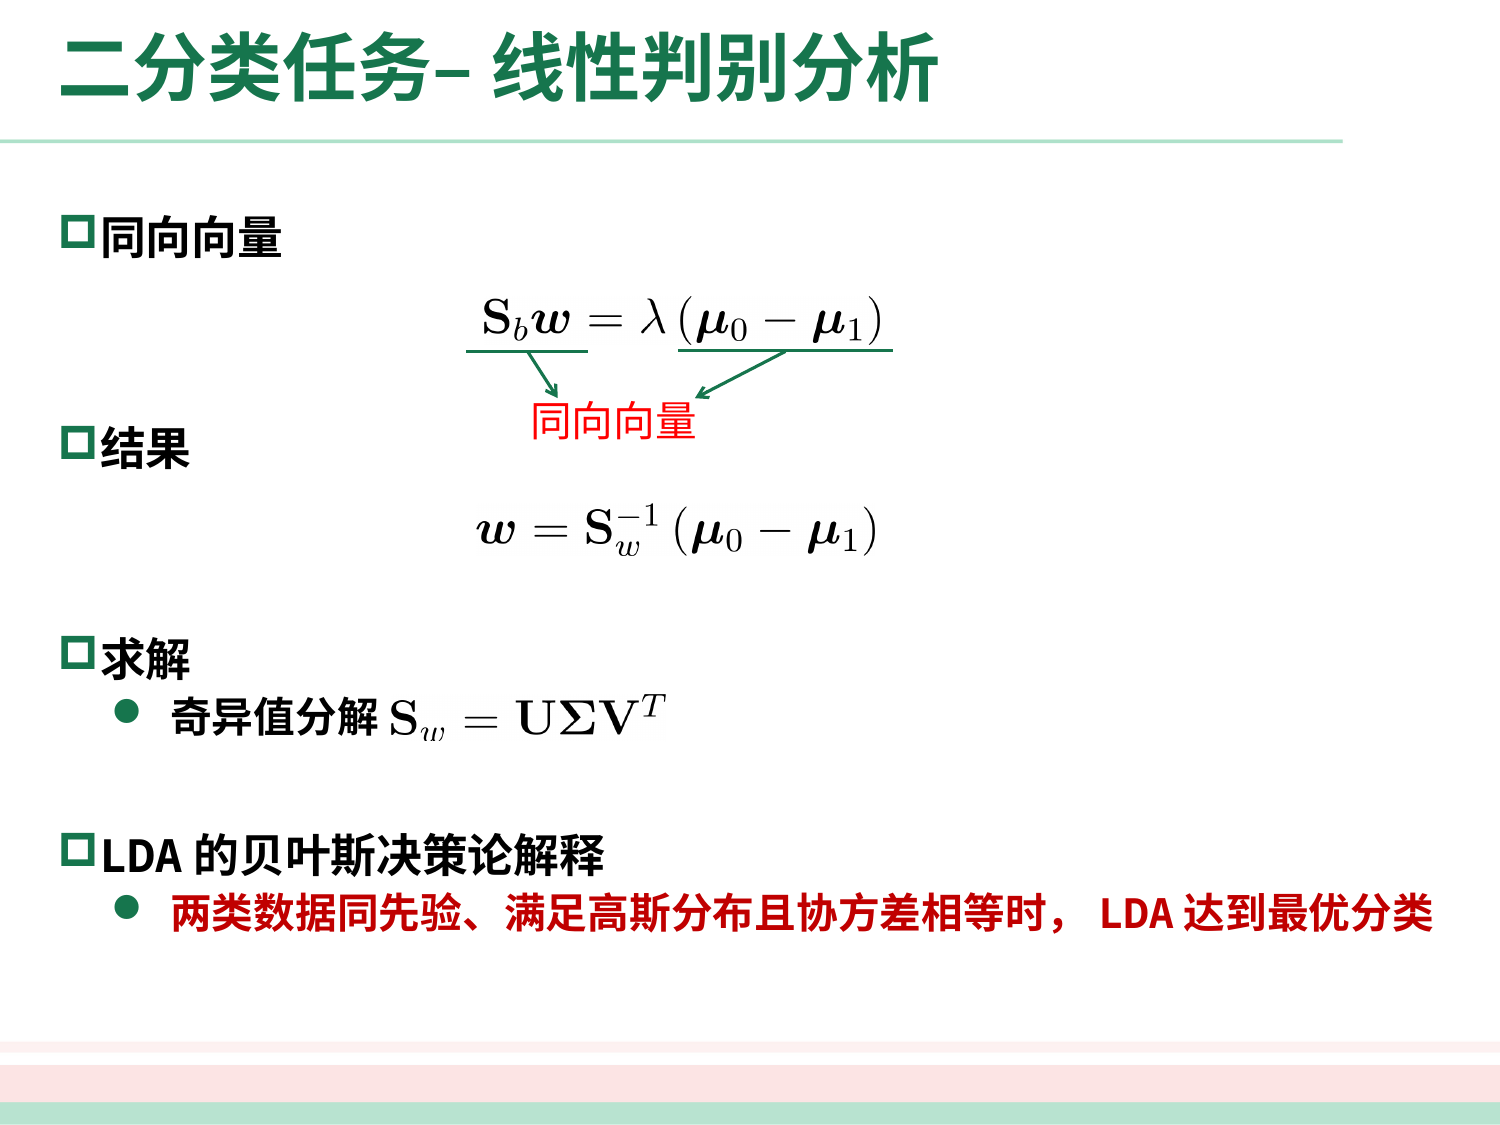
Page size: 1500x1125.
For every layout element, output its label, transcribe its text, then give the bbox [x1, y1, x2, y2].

picture [0, 0, 1500, 1125]
list 同向向量 结果 求解 奇异值分解 LDA的贝叶斯决策论解释 两类数据同先验、满足高斯分布且协方差相等时，LDA达到最优分类 [42, 207, 1457, 992]
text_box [694, 351, 786, 399]
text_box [389, 690, 668, 747]
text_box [474, 499, 877, 560]
title 二分类任务– 线性判别分析 [42, 7, 1337, 135]
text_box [527, 350, 558, 399]
text_box 同向向量 [515, 387, 732, 453]
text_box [482, 292, 882, 349]
